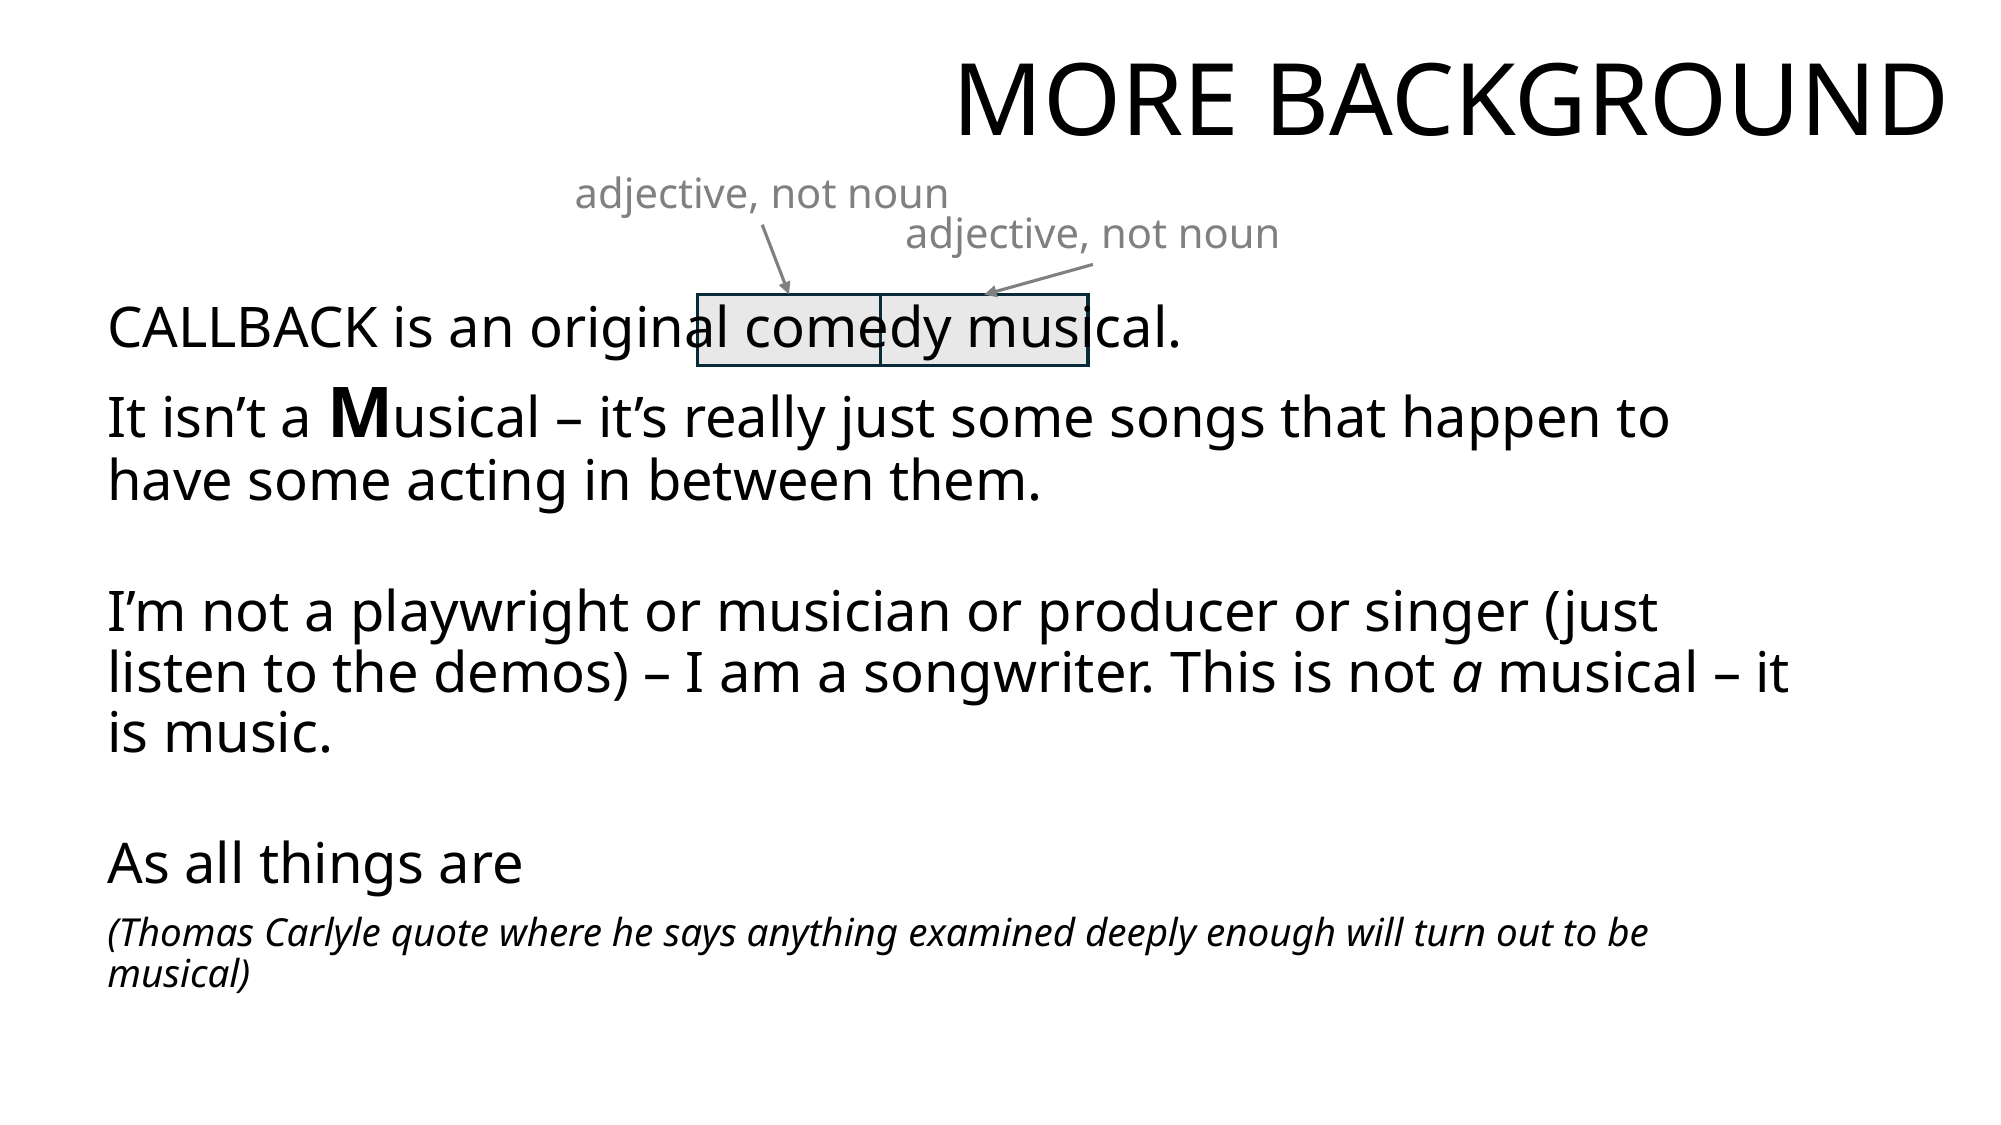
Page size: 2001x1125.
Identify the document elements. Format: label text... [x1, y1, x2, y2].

text_box adjective, not noun [890, 199, 1296, 265]
list CALLBACK is an original comedy musical. It isn’t a Musical – it’s really just some songs that happen to have some acting in between them. I’m not a playwright or musician or producer or singer (just listen to the demos) – I am a songwriter. This is not a musical – it is music. As all things are (Thomas Carlyle quote where he says anything examined deeply enough will turn out to be musical) [92, 291, 1818, 1006]
text_box adjective, not noun [559, 159, 965, 225]
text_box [983, 264, 1094, 296]
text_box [761, 224, 790, 295]
text_box MORE BACKGROUND [937, 28, 1966, 163]
